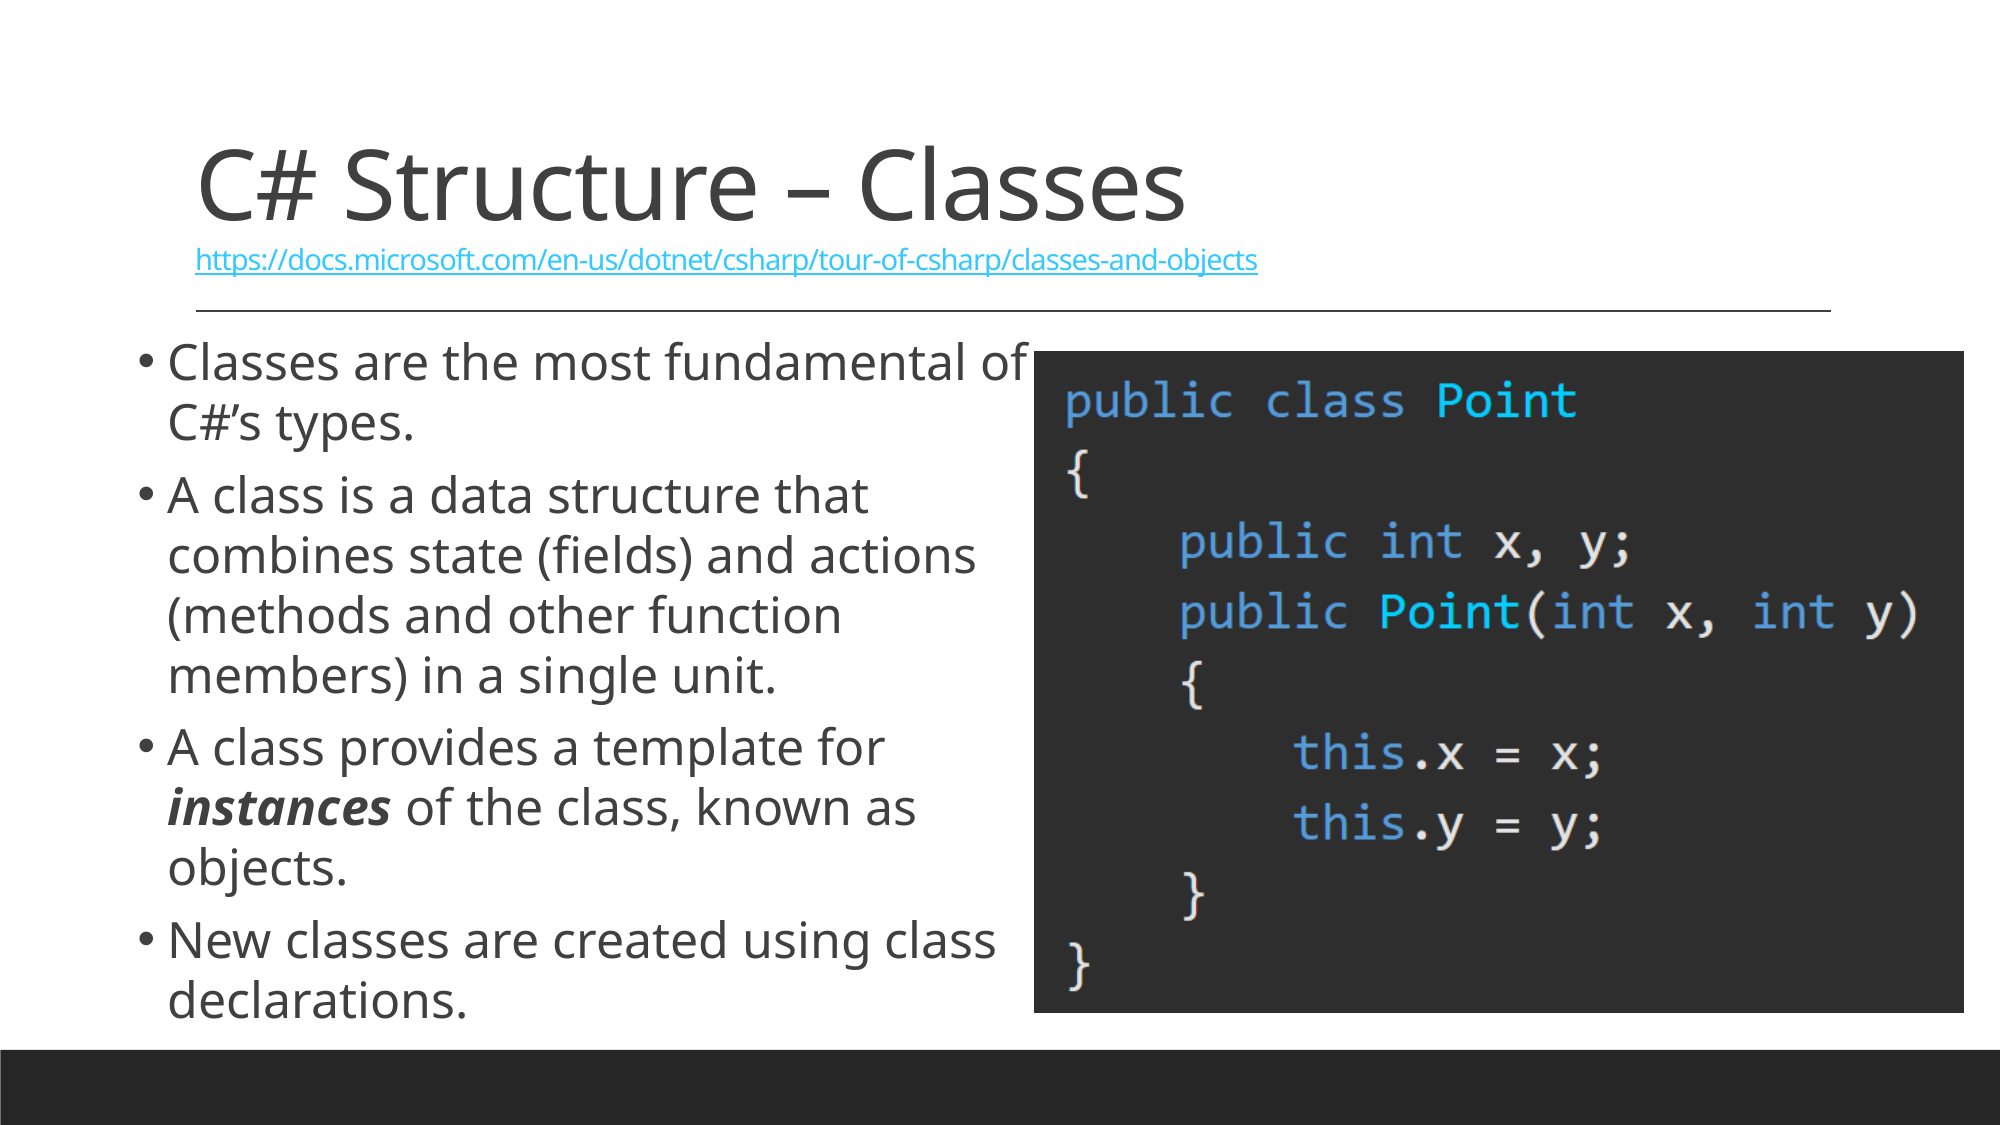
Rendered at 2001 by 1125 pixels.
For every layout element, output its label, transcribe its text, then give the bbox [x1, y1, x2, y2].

picture [1033, 350, 1965, 1013]
title C# Structure – Classes https://docs.microsoft.com/en-us/dotnet/csharp/tour-of-csharp/classes-and-objects [179, 47, 1830, 285]
list Classes are the most fundamental of C#’s types. A class is a data structure that combines state (fields) and actions (methods and other function members) in a single unit. A class provides a template for instances of the class, known as objects. New classes are created using class declarations. [104, 308, 1029, 1050]
